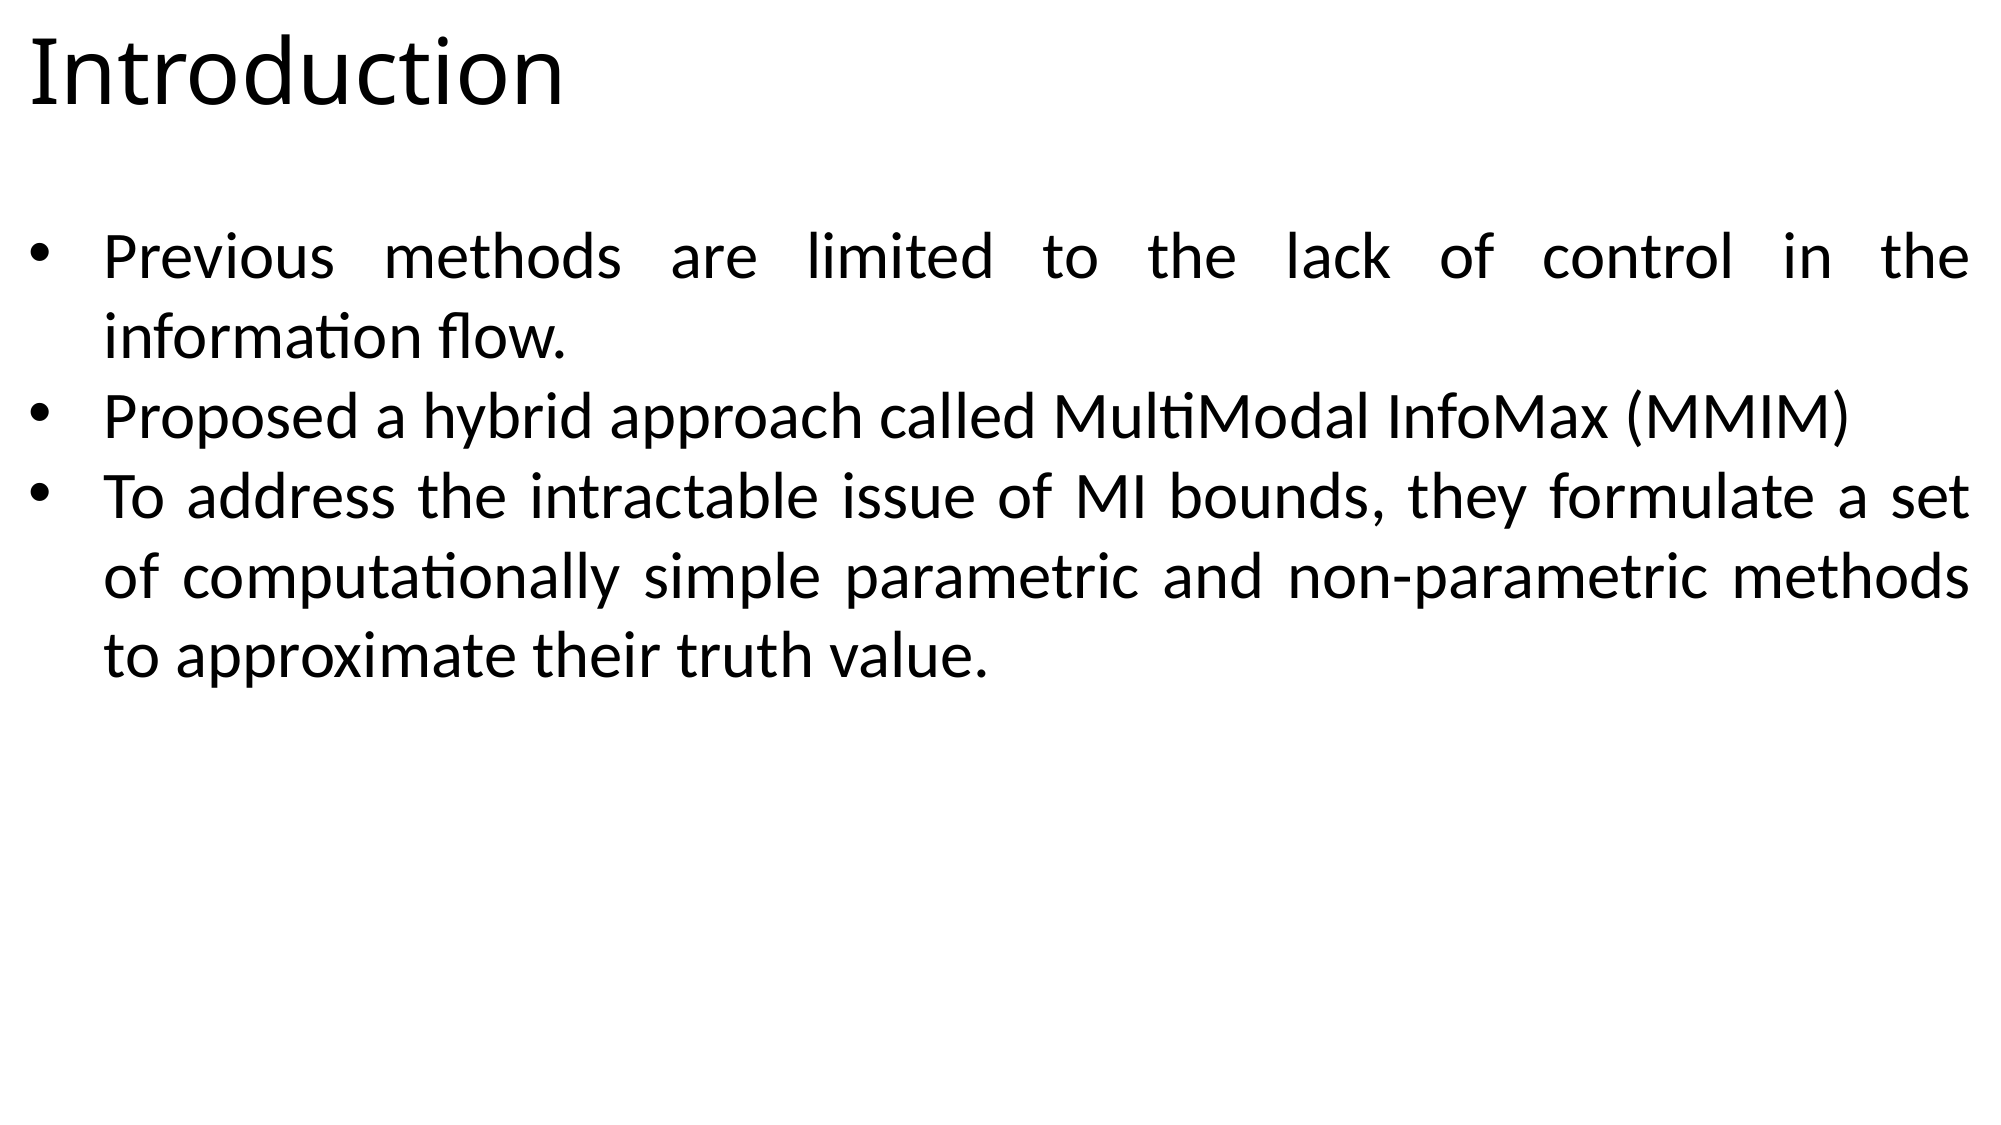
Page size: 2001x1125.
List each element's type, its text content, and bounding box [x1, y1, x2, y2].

text_box Previous methods are limited to the lack of control in the information flow. Proposed a hybrid approach called MultiModal InfoMax (MMIM) To address the intractable issue of MI bounds, they formulate a set of computationally simple parametric and non-parametric methods to approximate their truth value. [14, 204, 1988, 779]
title Introduction [14, 17, 1740, 133]
